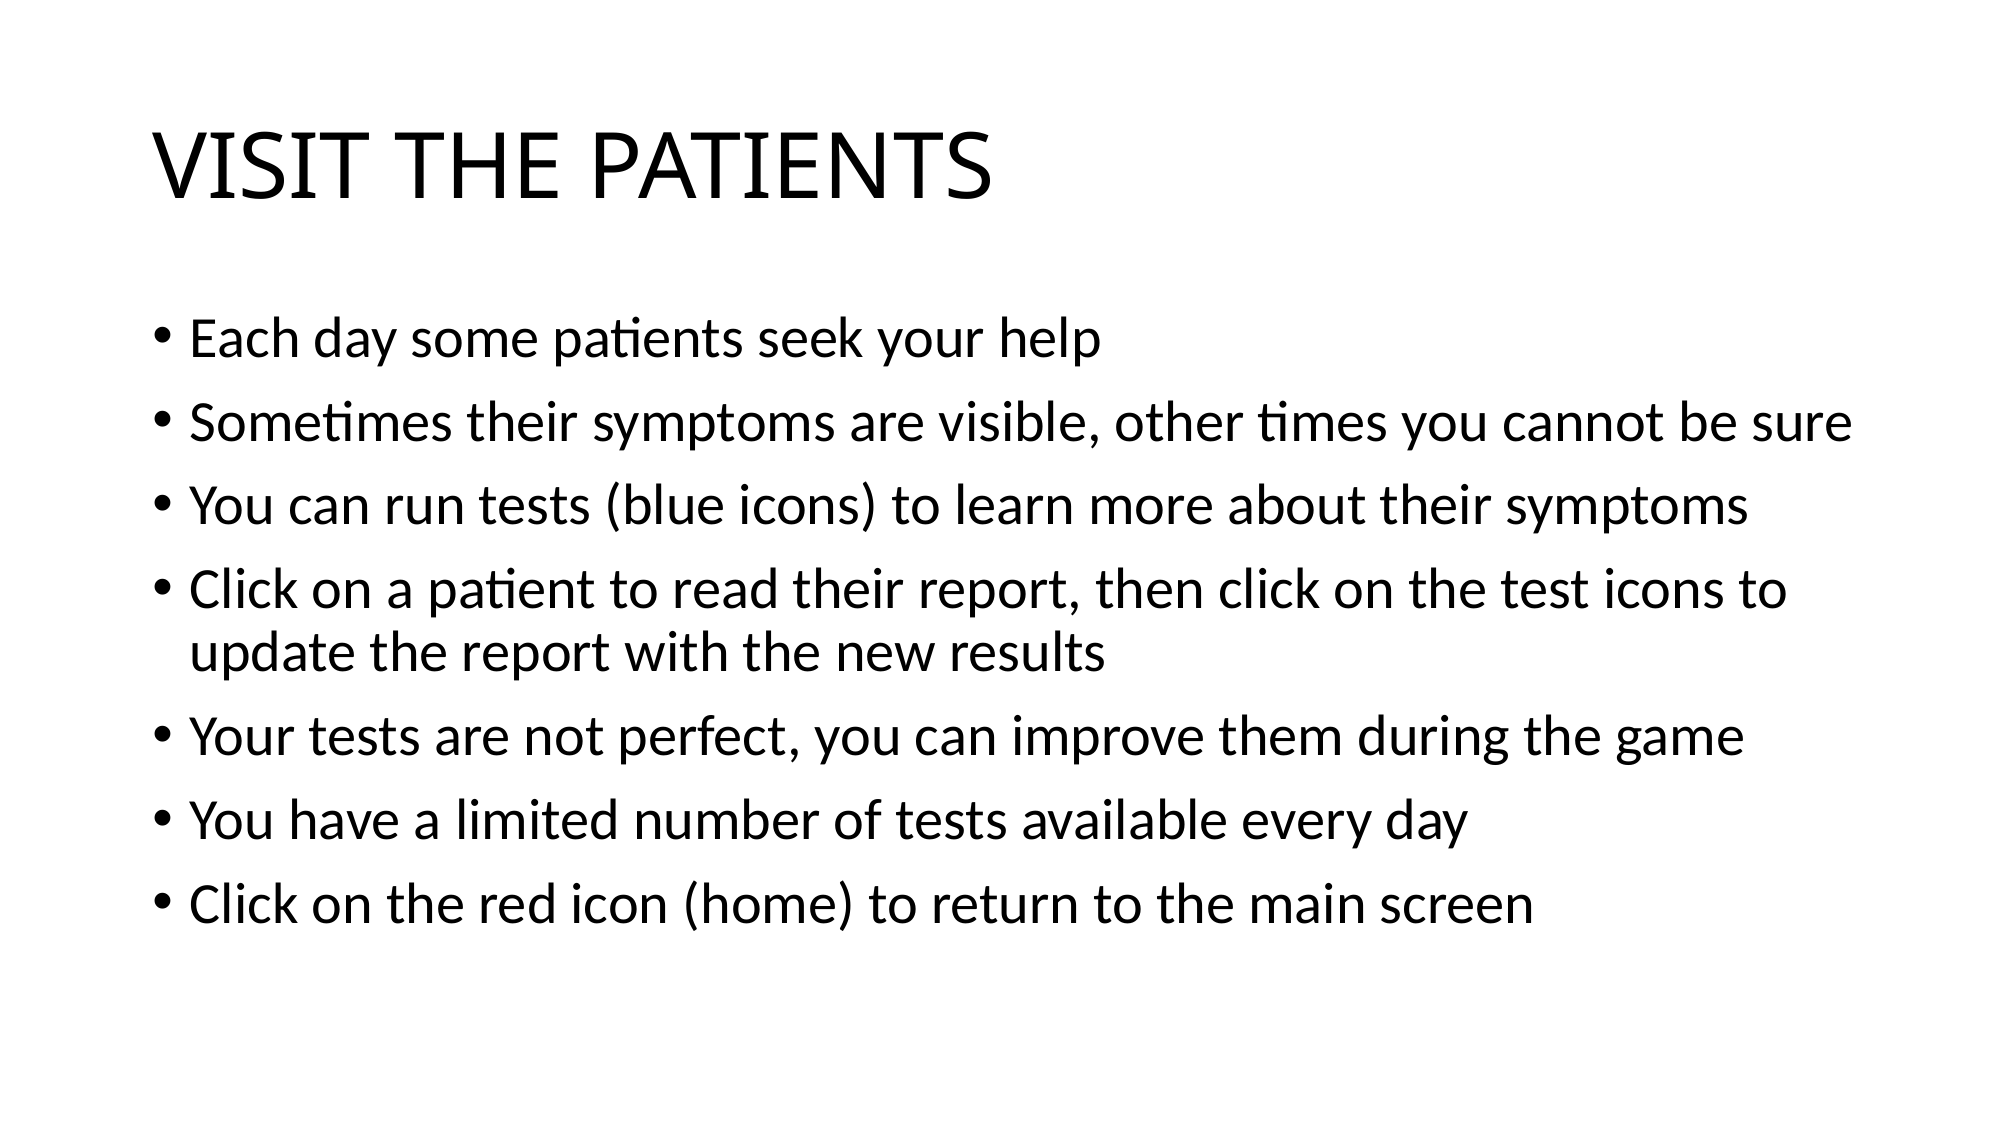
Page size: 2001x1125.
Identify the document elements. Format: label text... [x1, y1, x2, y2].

list Each day some patients seek your help Sometimes their symptoms are visible, other times you cannot be sure You can run tests (blue icons) to learn more about their symptoms Click on a patient to read their report, then click on the test icons to update the report with the new results Your tests are not perfect, you can improve them during the game You have a limited number of tests available every day Click on the red icon (home) to return to the main screen [137, 299, 1923, 1014]
title VISIT THE PATIENTS [137, 59, 1863, 278]
